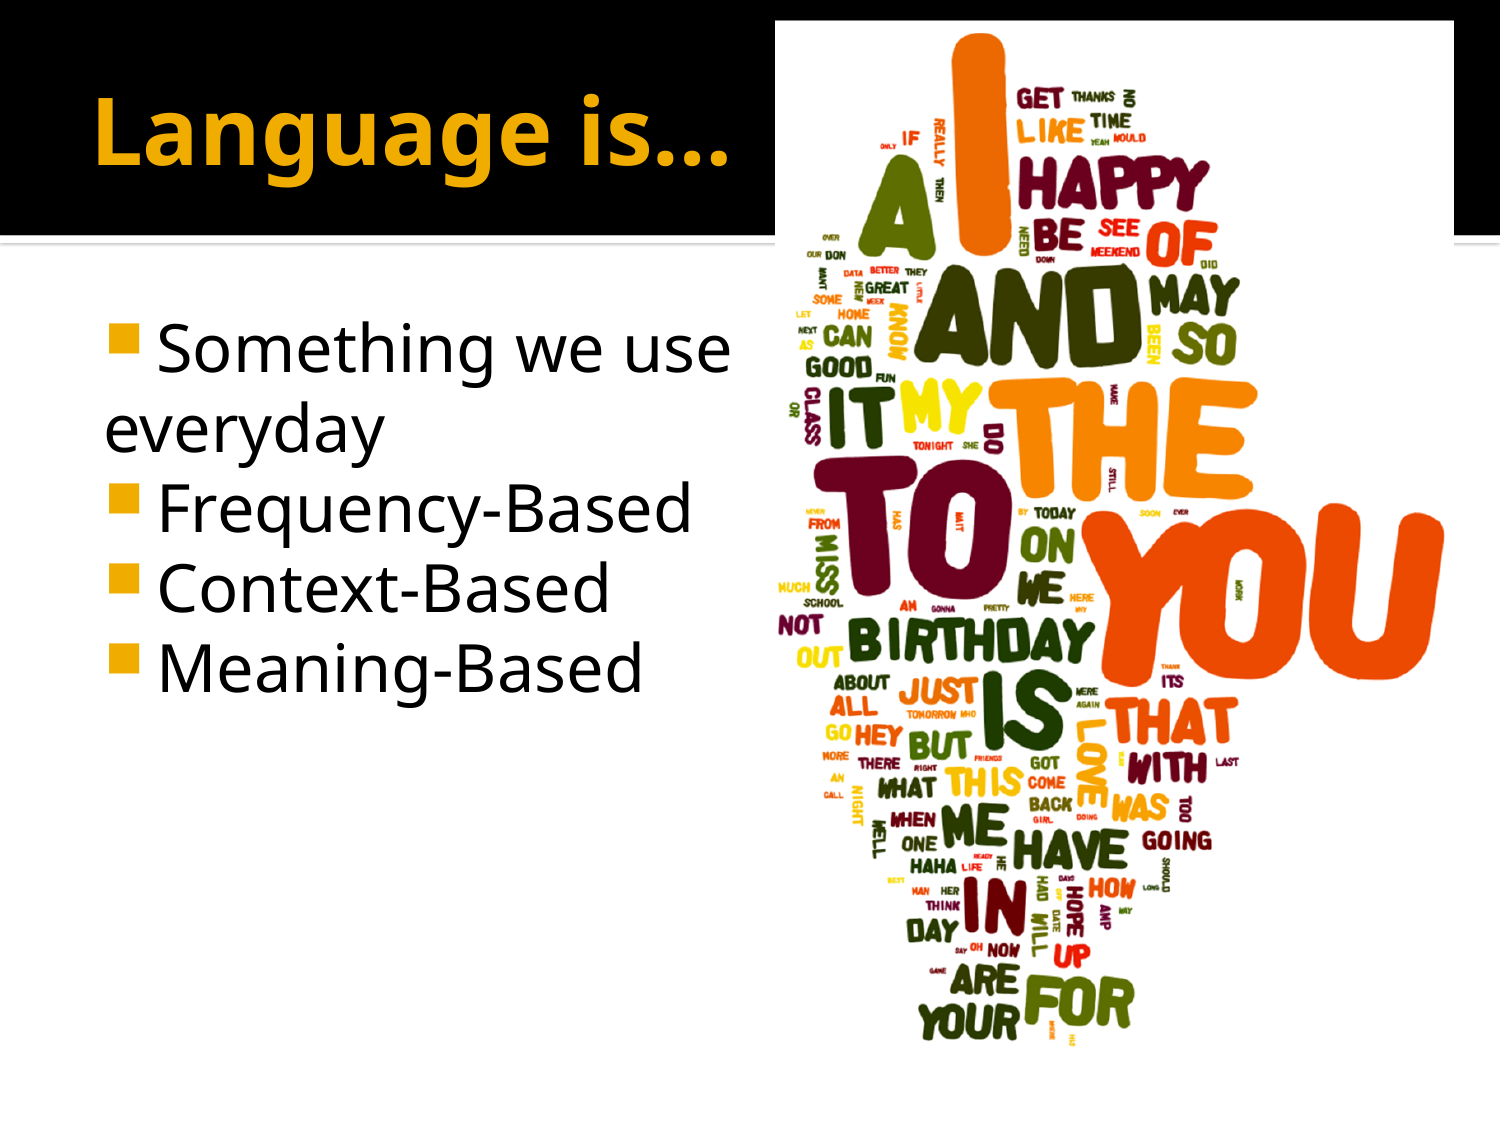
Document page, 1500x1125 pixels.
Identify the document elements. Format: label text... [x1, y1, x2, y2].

title Language is… [75, 25, 775, 231]
picture [595, 22, 1500, 1057]
list Something we use everyday Frequency-Based Context-Based Meaning-Based [75, 291, 775, 1050]
